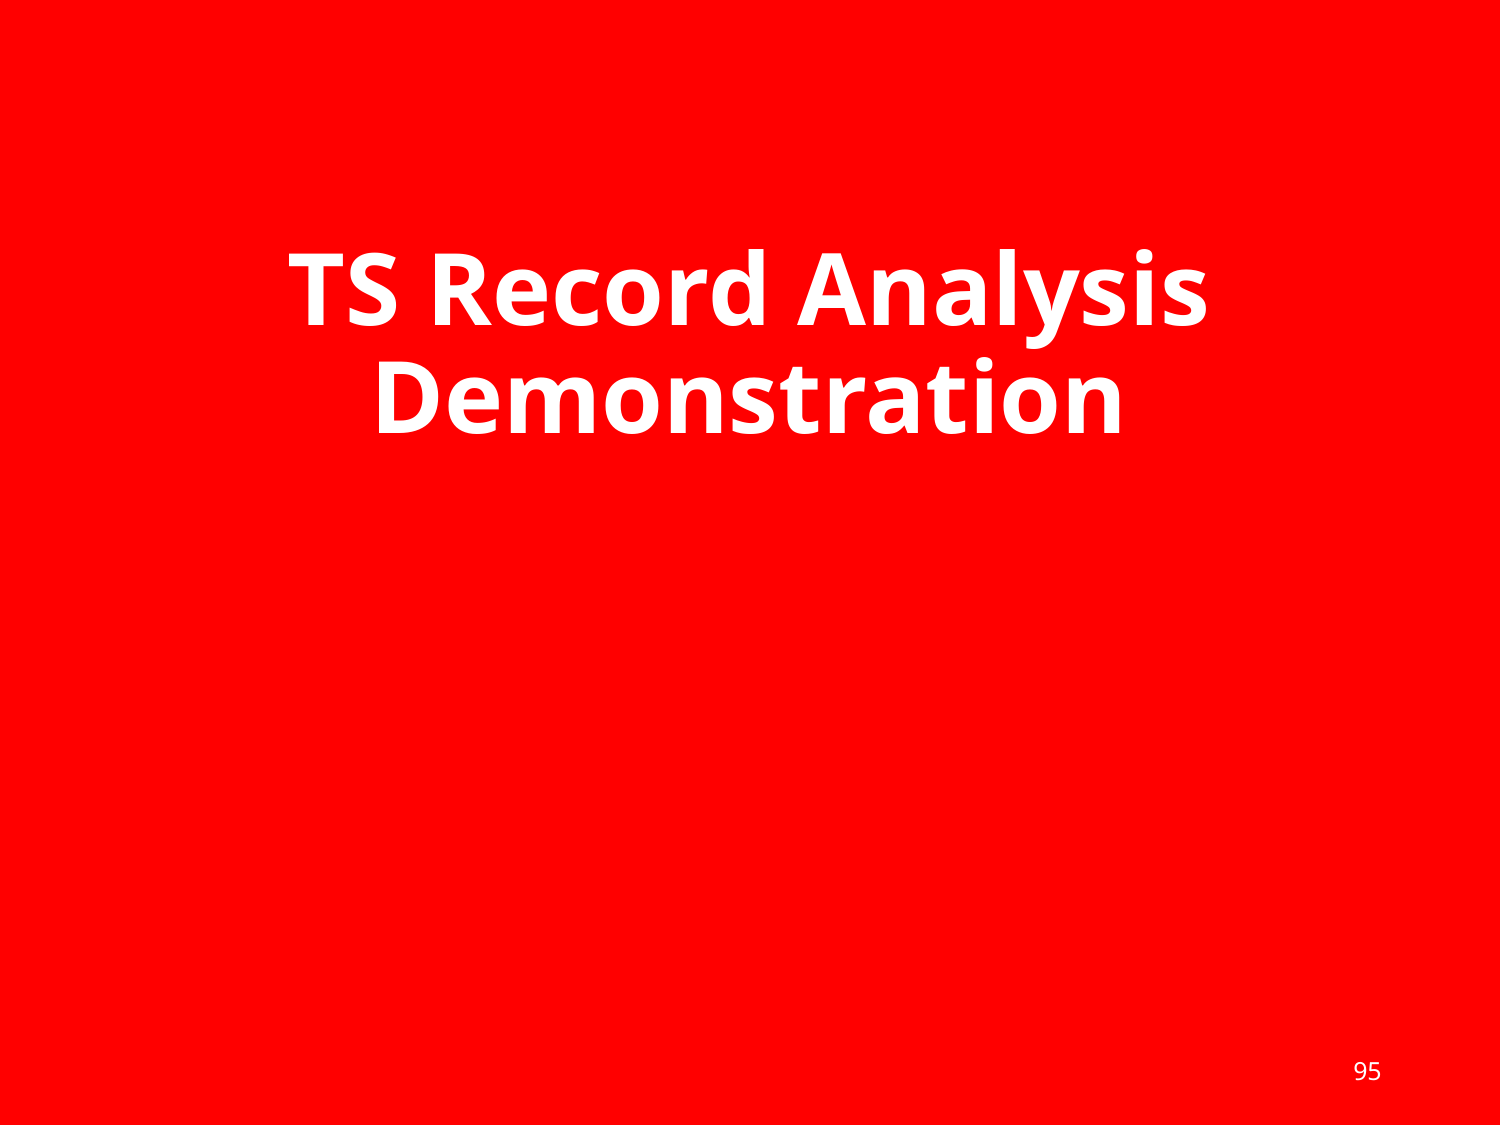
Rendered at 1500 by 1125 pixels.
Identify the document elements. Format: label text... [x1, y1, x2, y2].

slide_number 95 [1059, 1042, 1397, 1103]
title TS Record Analysis Demonstration [102, 231, 1397, 520]
